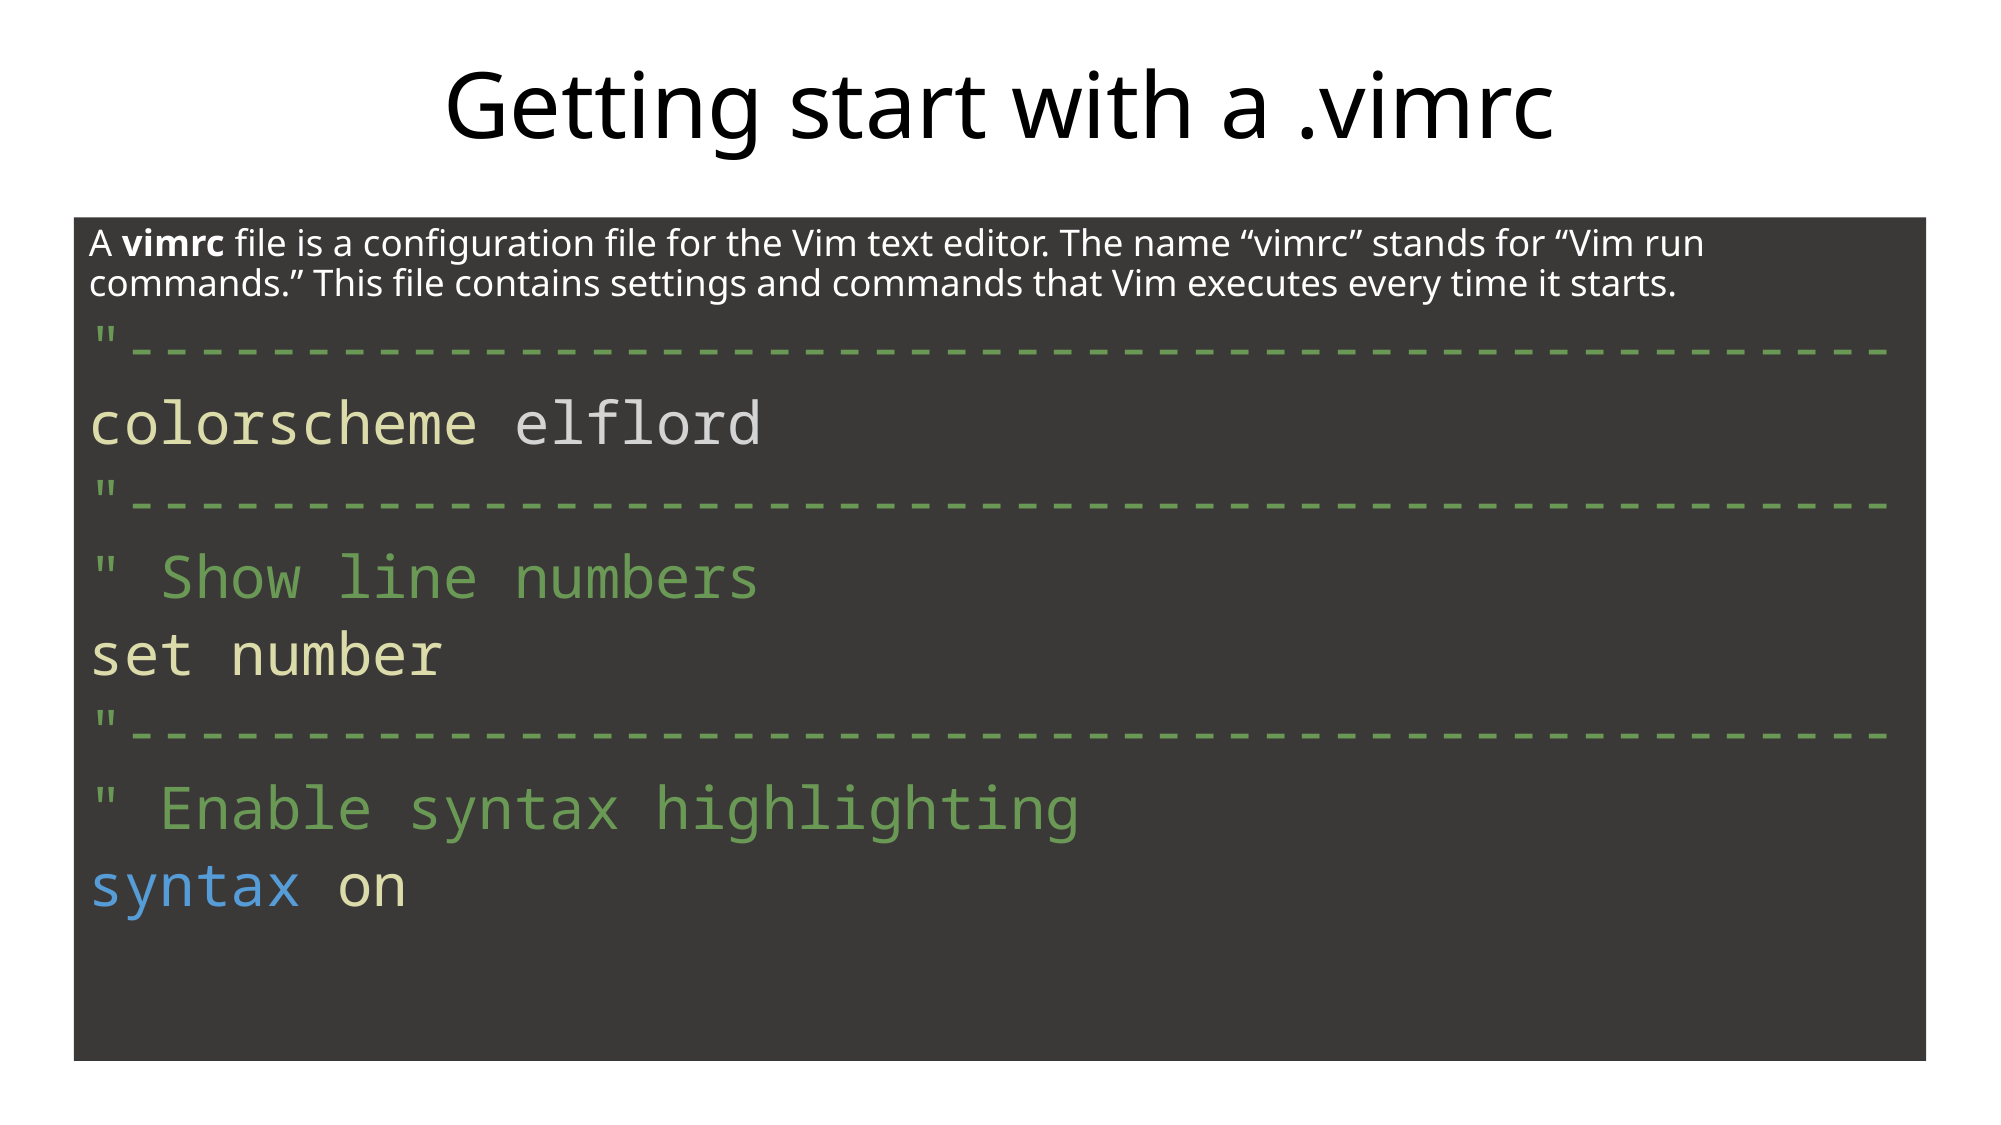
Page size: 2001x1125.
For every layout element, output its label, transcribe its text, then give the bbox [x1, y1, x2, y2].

list A vimrc file is a configuration file for the Vim text editor. The name “vimrc” stands for “Vim run commands.” This file contains settings and commands that Vim executes every time it starts. "-------------------------------------------------- colorscheme elflord "-------------------------------------------------- " Show line numbers set number "-------------------------------------------------- " Enable syntax highlighting syntax on [73, 217, 1927, 1061]
title Getting start with a .vimrc [73, 0, 1927, 217]
